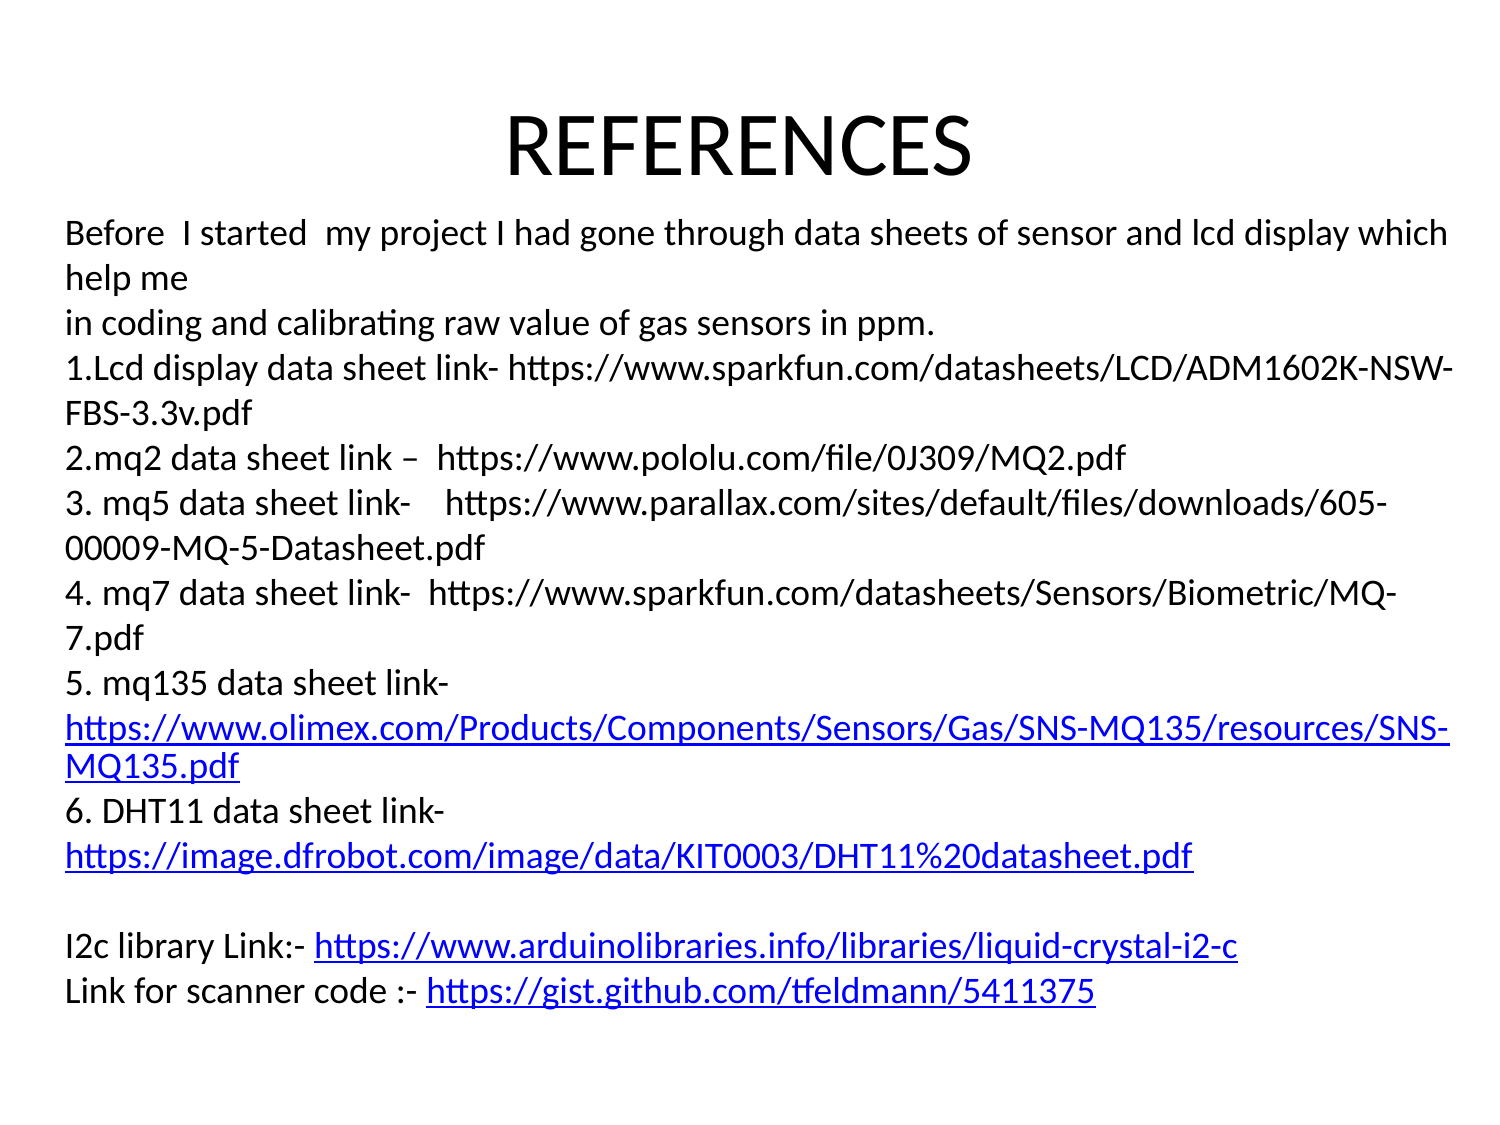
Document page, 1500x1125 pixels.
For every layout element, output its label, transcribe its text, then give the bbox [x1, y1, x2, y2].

text_box Before I started my project I had gone through data sheets of sensor and lcd display which help me in coding and calibrating raw value of gas sensors in ppm. 1.Lcd display data sheet link- https://www.sparkfun.com/datasheets/LCD/ADM1602K-NSW-FBS-3.3v.pdf 2.mq2 data sheet link – https://www.pololu.com/file/0J309/MQ2.pdf 3. mq5 data sheet link- https://www.parallax.com/sites/default/files/downloads/605-00009-MQ-5-Datasheet.pdf 4. mq7 data sheet link- https://www.sparkfun.com/datasheets/Sensors/Biometric/MQ-7.pdf 5. mq135 data sheet link- https://www.olimex.com/Products/Components/Sensors/Gas/SNS-MQ135/resources/SNS-MQ135.pdf 6. DHT11 data sheet link- https://image.dfrobot.com/image/data/KIT0003/DHT11%20datasheet.pdf I2c library Link:- https://www.arduinolibraries.info/libraries/liquid-crystal-i2-c Link for scanner code :- https://gist.github.com/tfeldmann/5411375 [49, 201, 1475, 1026]
title REFERENCES [75, 45, 1425, 201]
